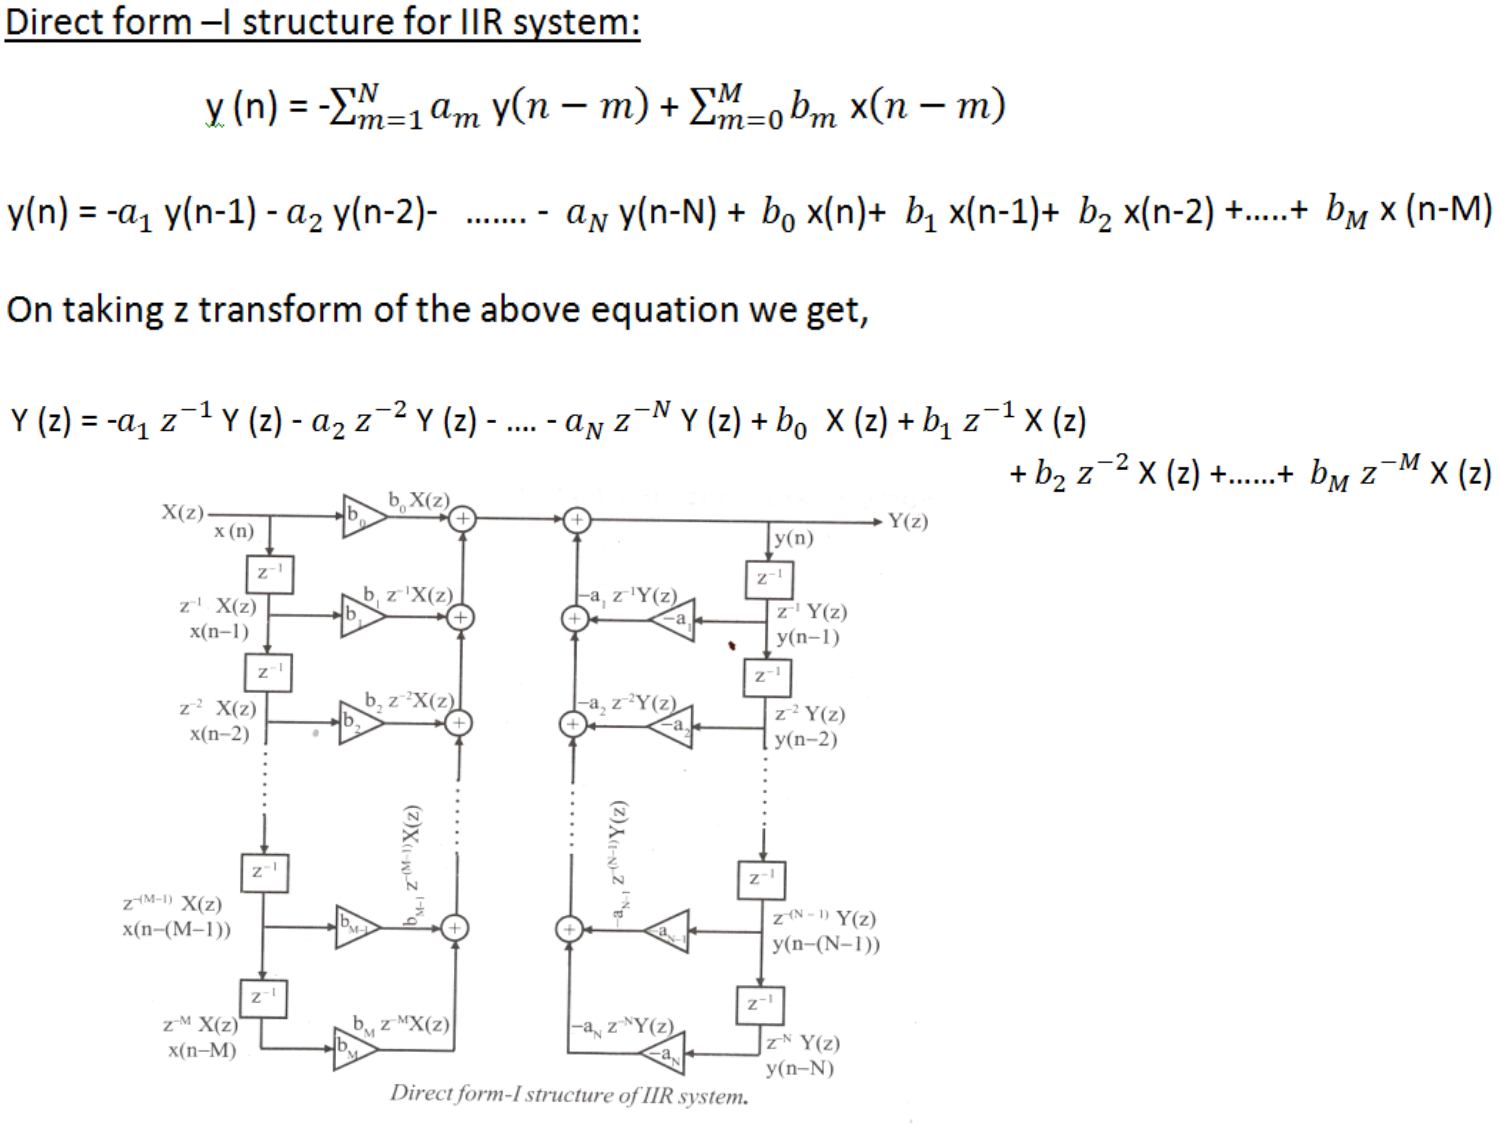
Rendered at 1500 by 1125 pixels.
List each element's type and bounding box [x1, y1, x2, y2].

picture [0, 187, 1500, 234]
picture [0, 387, 1500, 1125]
picture [0, 0, 649, 54]
picture [187, 74, 1010, 140]
picture [0, 287, 877, 335]
